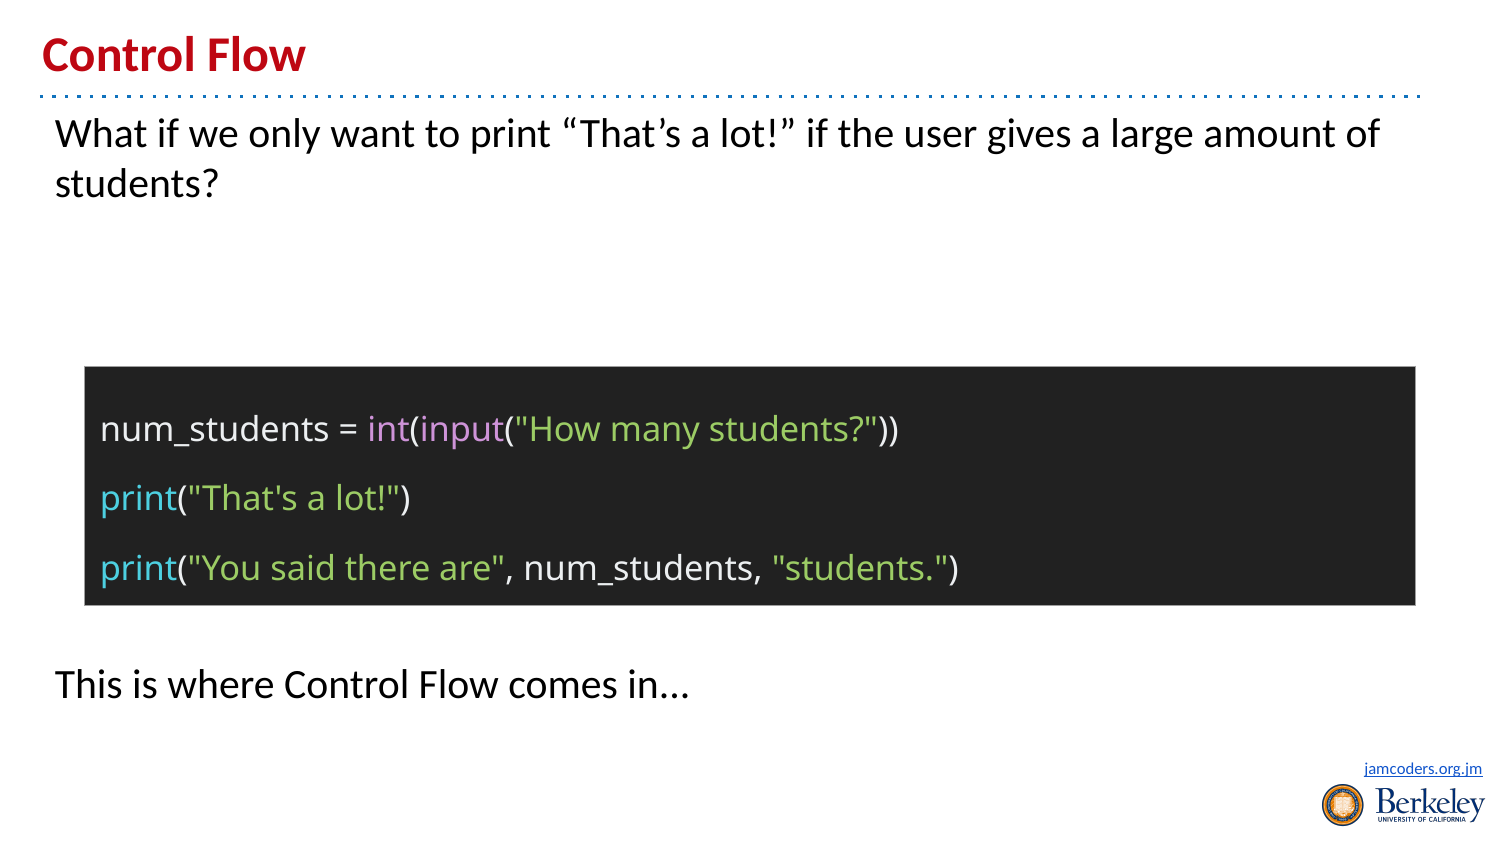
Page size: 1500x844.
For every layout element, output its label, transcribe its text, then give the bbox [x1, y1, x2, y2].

picture [1321, 782, 1486, 827]
title Control Flow [27, 15, 1378, 97]
list What if we only want to print “That’s a lot!” if the user gives a large amount of students? This is where Control Flow comes in... [39, 91, 1425, 773]
table_header num_students = int(input("How many students?")) print("That's a lot!") print("You said there are", num_students, "students.") [85, 367, 1415, 605]
